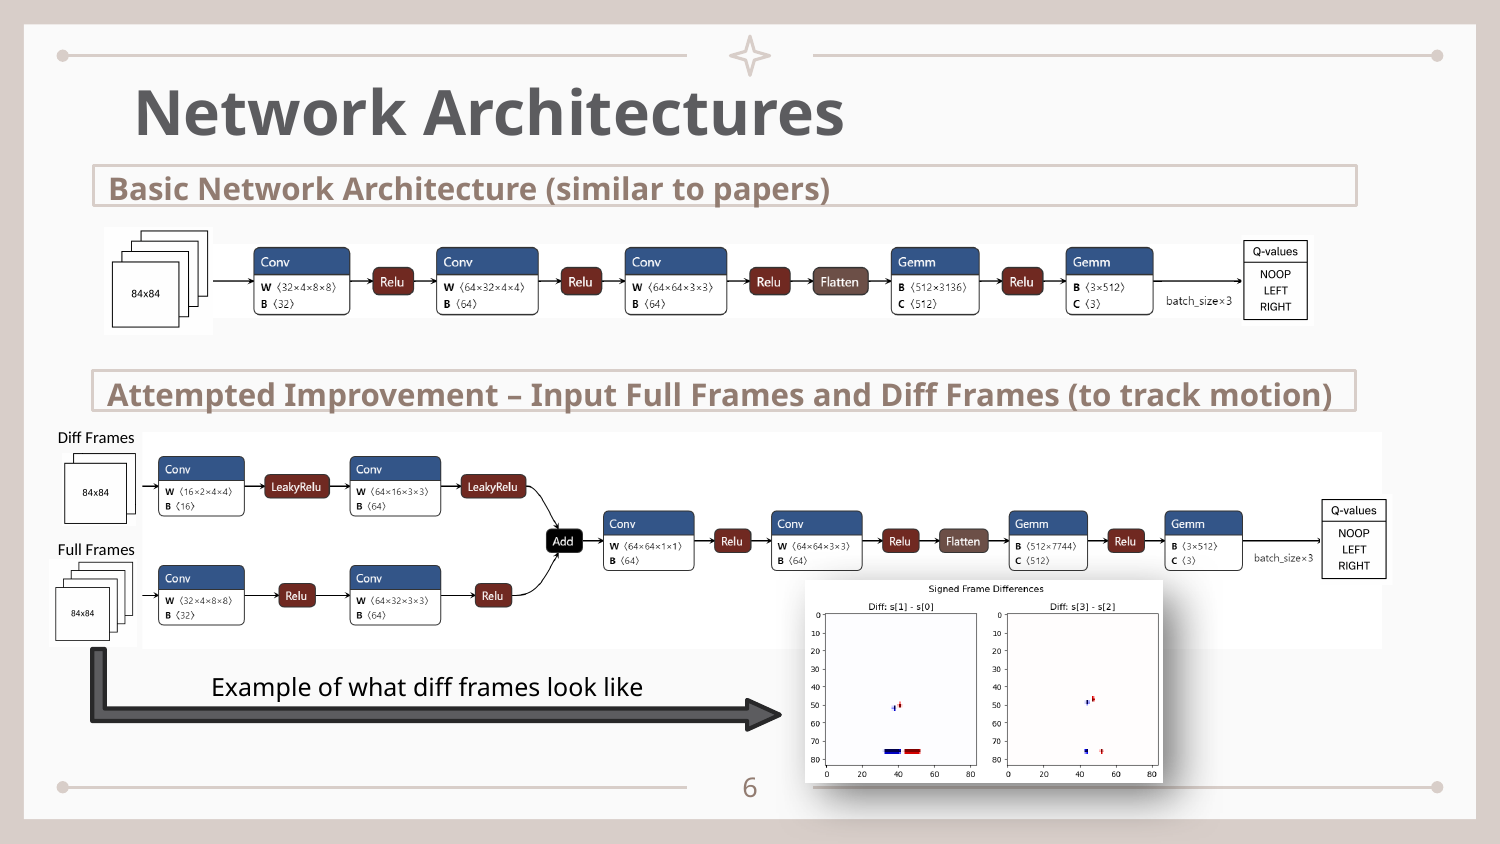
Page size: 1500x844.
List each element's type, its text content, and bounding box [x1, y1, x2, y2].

text_box Basic Network Architecture (similar to papers) [93, 165, 1357, 206]
text_box Example of what diff frames look like [196, 664, 660, 709]
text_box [42, 419, 1393, 649]
text_box [90, 658, 782, 732]
title Network Architectures [118, 57, 1382, 152]
slide_number 6 [705, 755, 795, 810]
text_box Attempted Improvement – Input Full Frames and Diff Frames (to track motion) [92, 370, 1356, 411]
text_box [104, 226, 1315, 336]
picture [805, 580, 1163, 783]
